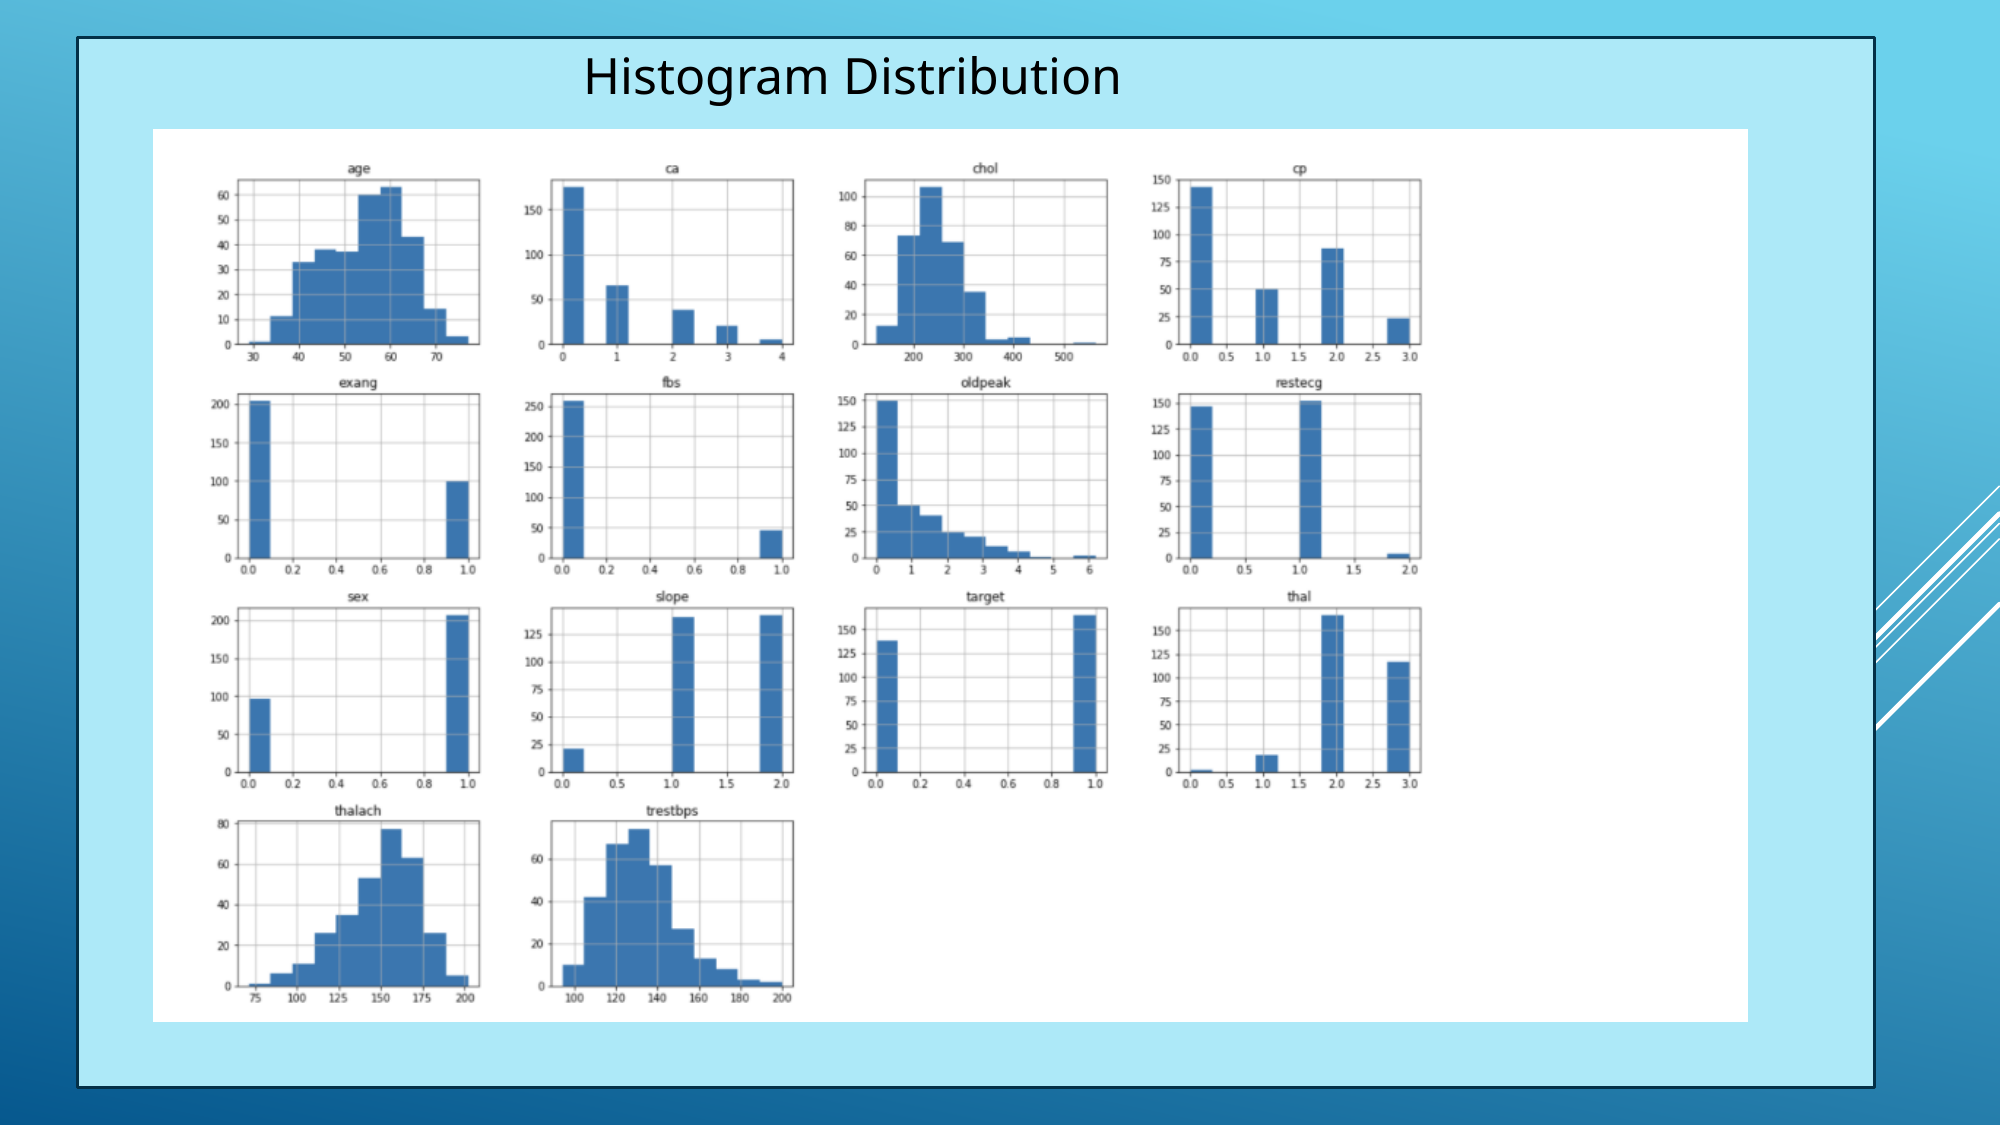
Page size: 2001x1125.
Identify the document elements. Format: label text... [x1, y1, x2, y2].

text_box Histogram Distribution [295, 37, 1266, 113]
text_box [76, 36, 1876, 1089]
picture [152, 128, 1749, 1022]
